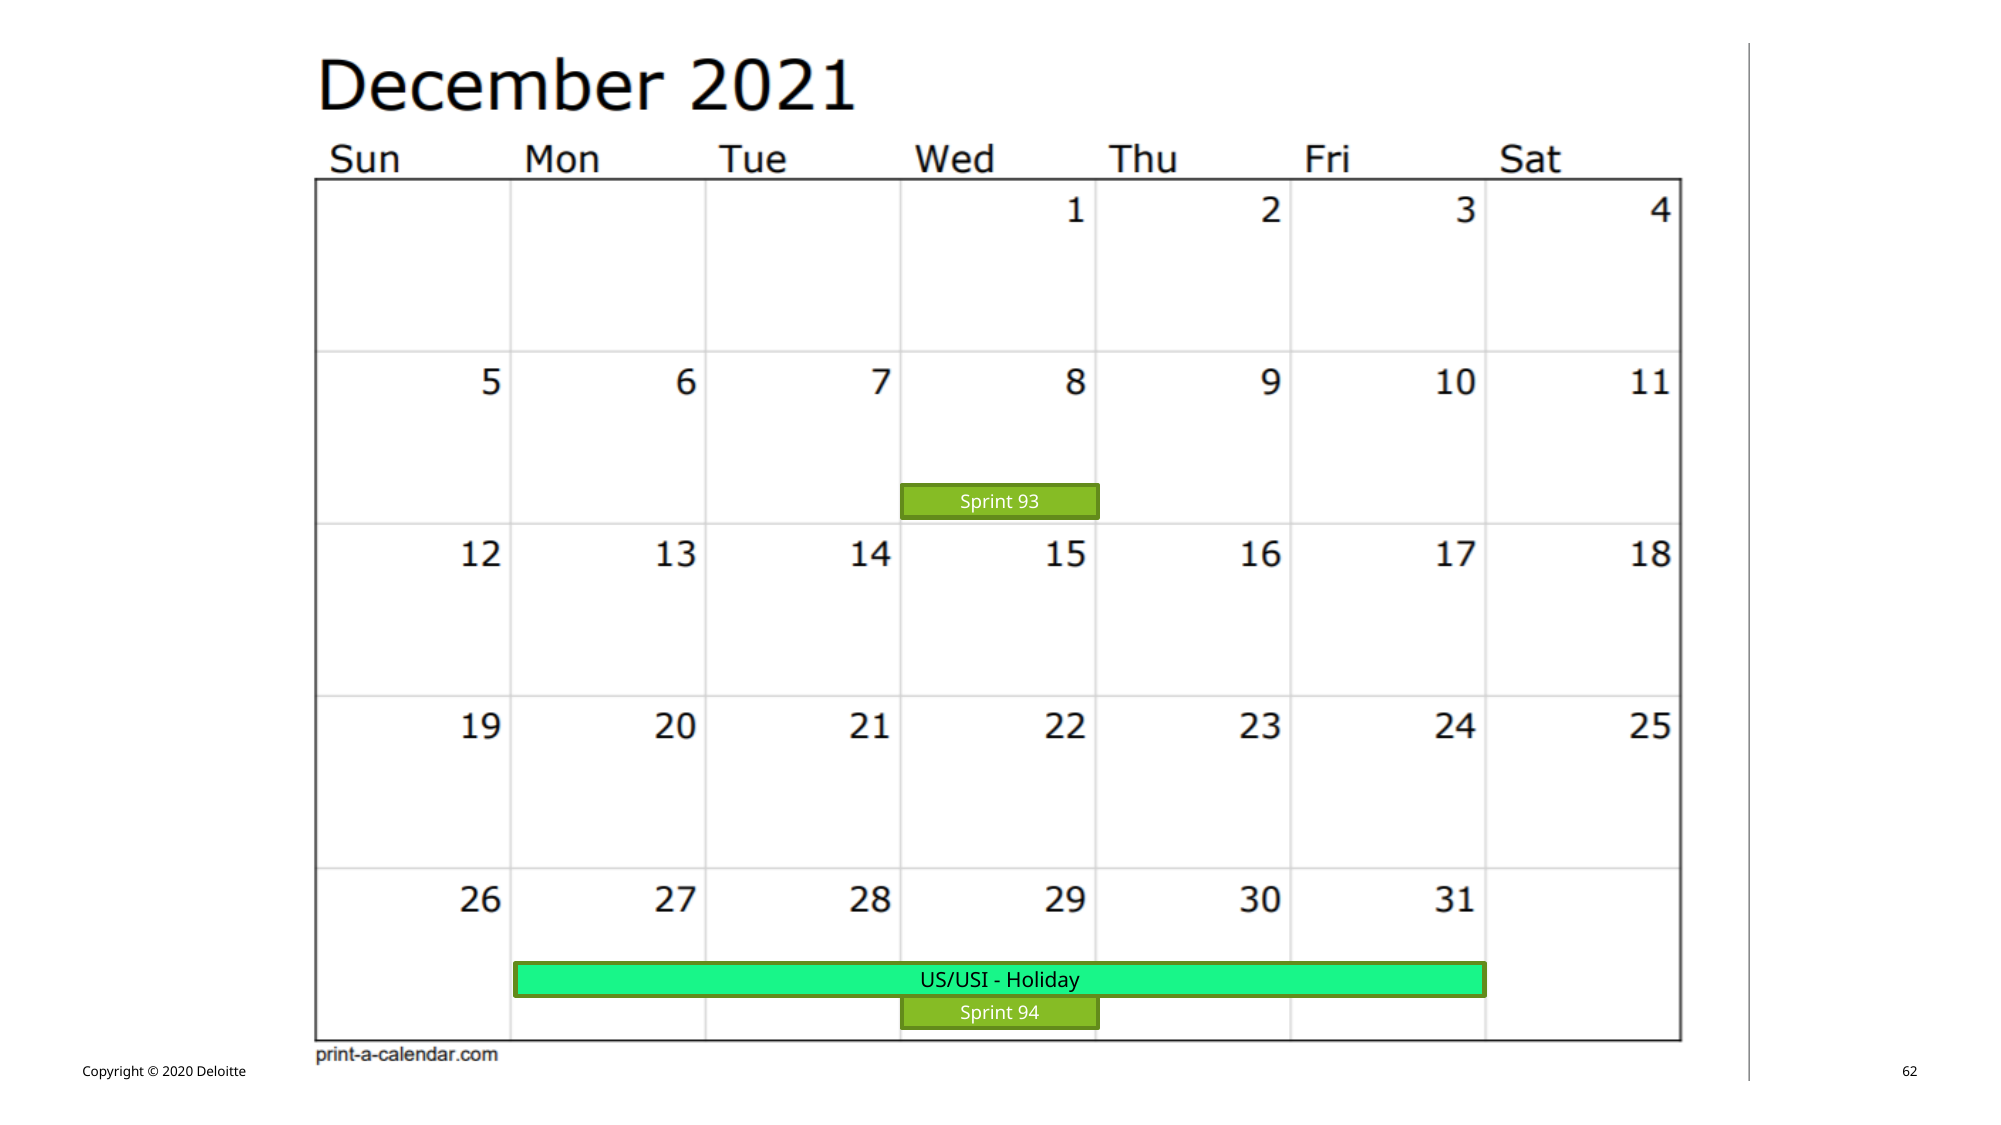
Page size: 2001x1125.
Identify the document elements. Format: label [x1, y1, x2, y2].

picture [249, 43, 1751, 1082]
